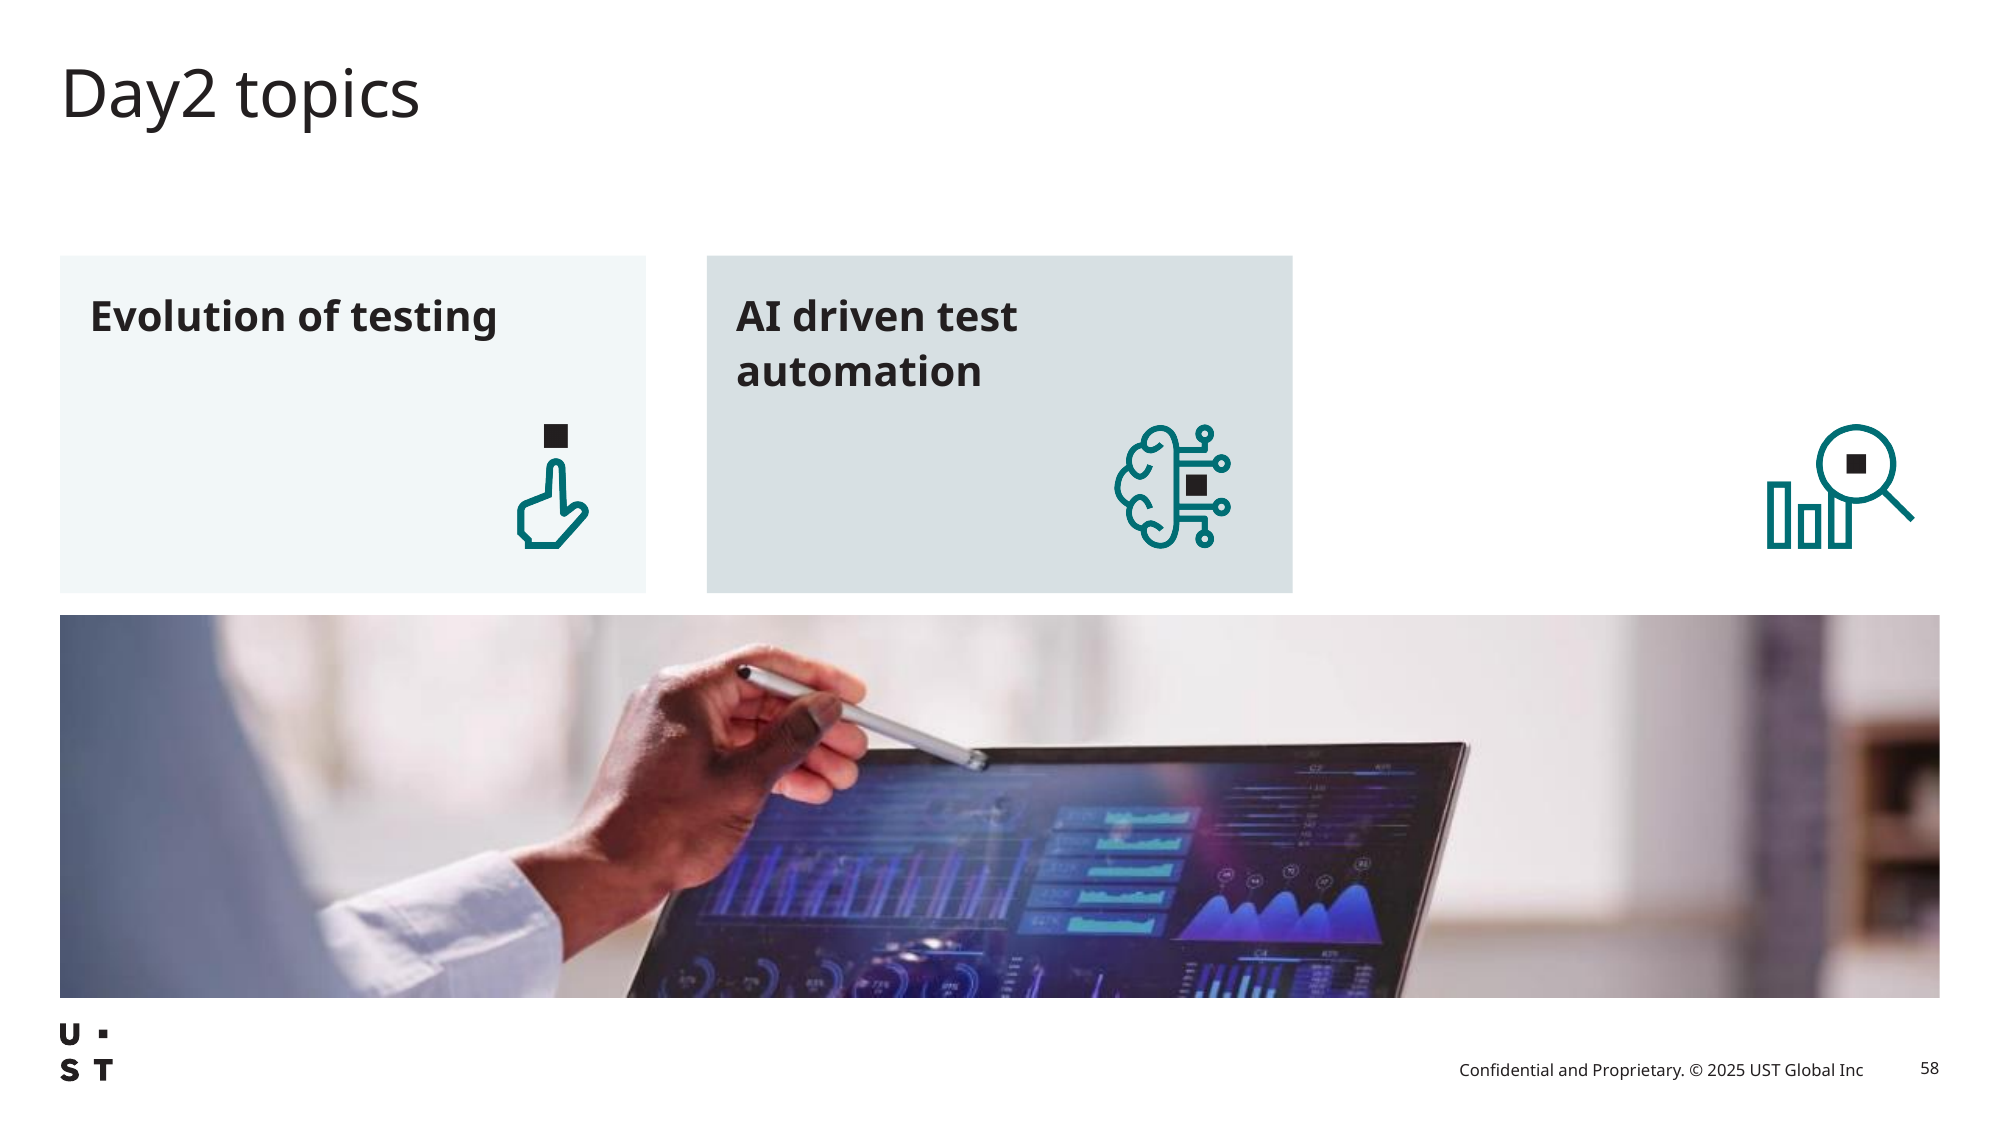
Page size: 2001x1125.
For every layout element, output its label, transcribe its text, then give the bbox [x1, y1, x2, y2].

title Day2 topics [60, 60, 1940, 210]
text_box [59, 254, 1294, 594]
picture [1113, 423, 1231, 549]
picture [1767, 423, 1916, 549]
picture [59, 614, 1941, 999]
picture [516, 423, 589, 549]
